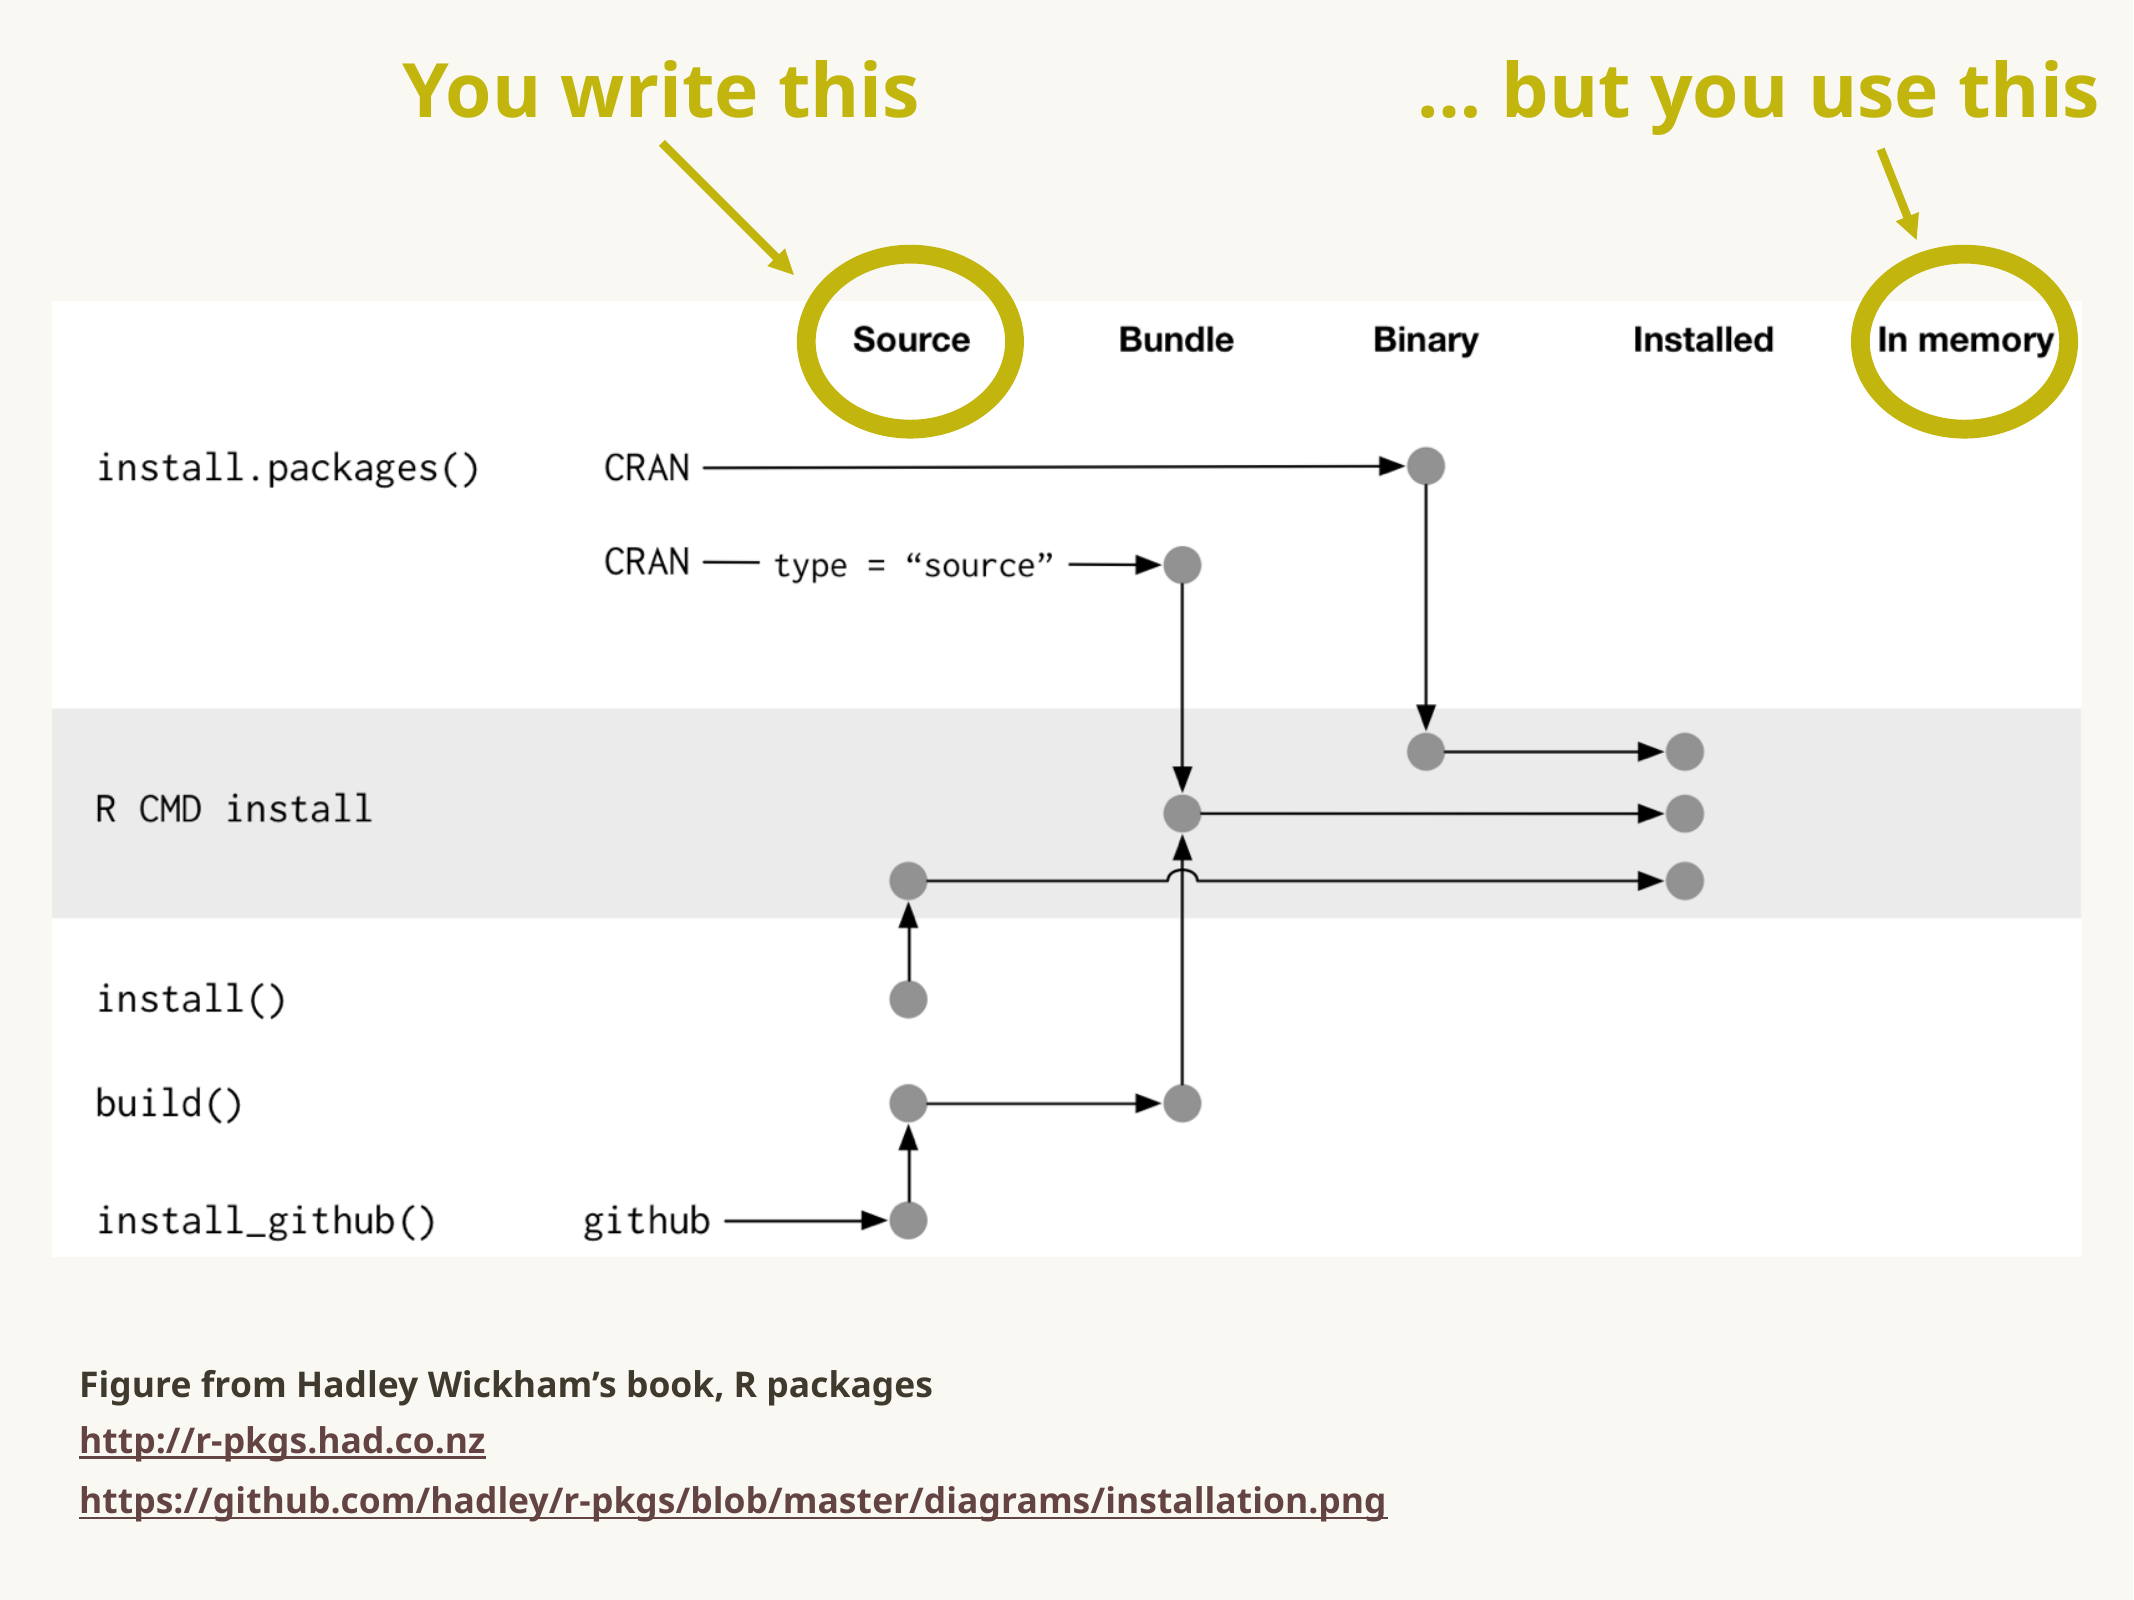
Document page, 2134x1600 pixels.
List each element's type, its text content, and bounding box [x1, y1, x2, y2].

text_box … but you use this [1409, 34, 2109, 141]
text_box [1880, 149, 1918, 240]
picture [51, 301, 2082, 1257]
text_box [818, 254, 1003, 301]
text_box [1872, 254, 2057, 301]
text_box You write this [394, 34, 929, 141]
text_box Figure from Hadley Wickham’s book, R packages http://r-pkgs.had.co.nz https://github.com/hadley/r-pkgs/blob/master/diagrams/installation.png [70, 1354, 1986, 1536]
text_box [661, 142, 794, 275]
